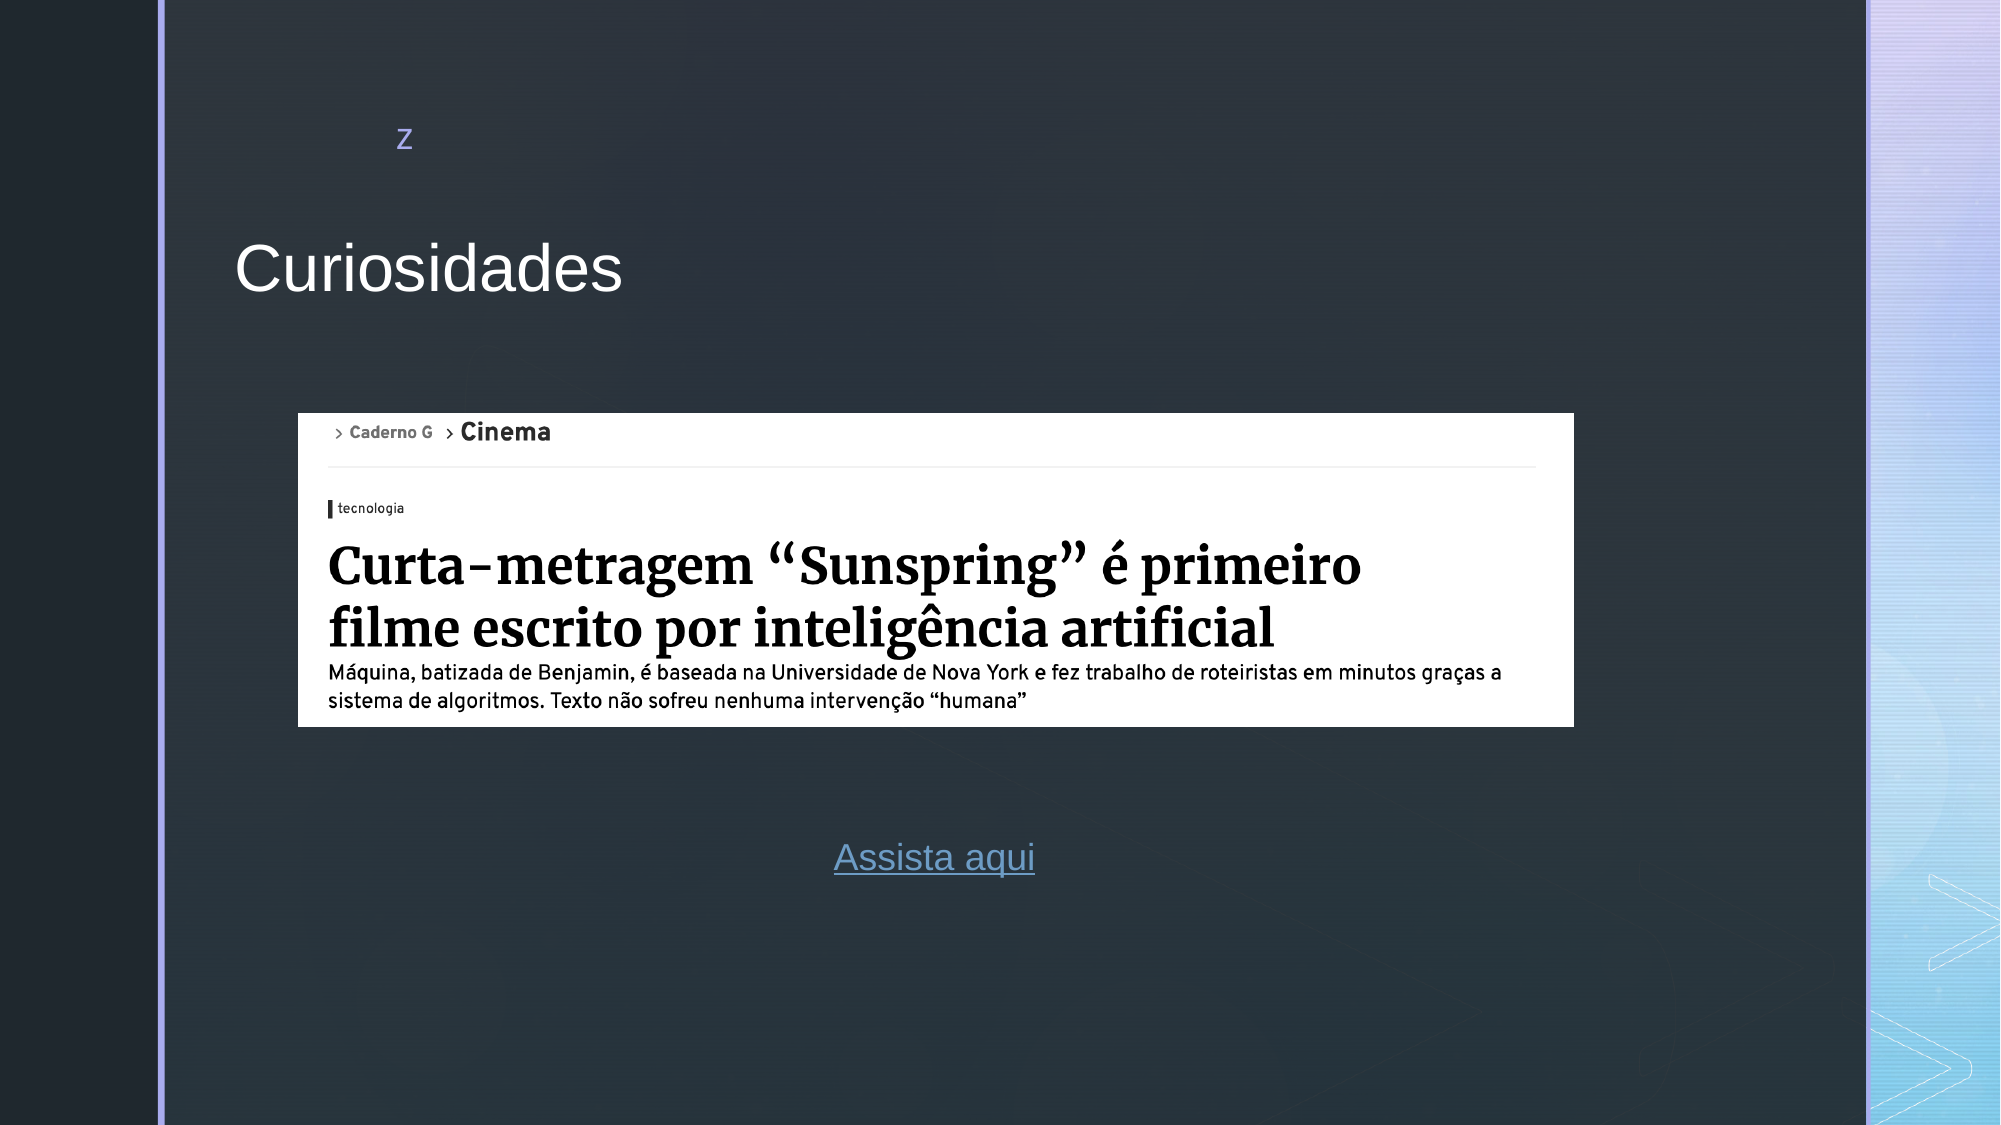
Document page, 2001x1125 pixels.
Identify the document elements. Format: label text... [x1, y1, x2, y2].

text_box Curiosidades [220, 217, 1497, 313]
picture [297, 412, 1574, 727]
text_box Assista aqui [818, 825, 1820, 886]
picture [1871, 0, 2001, 1125]
